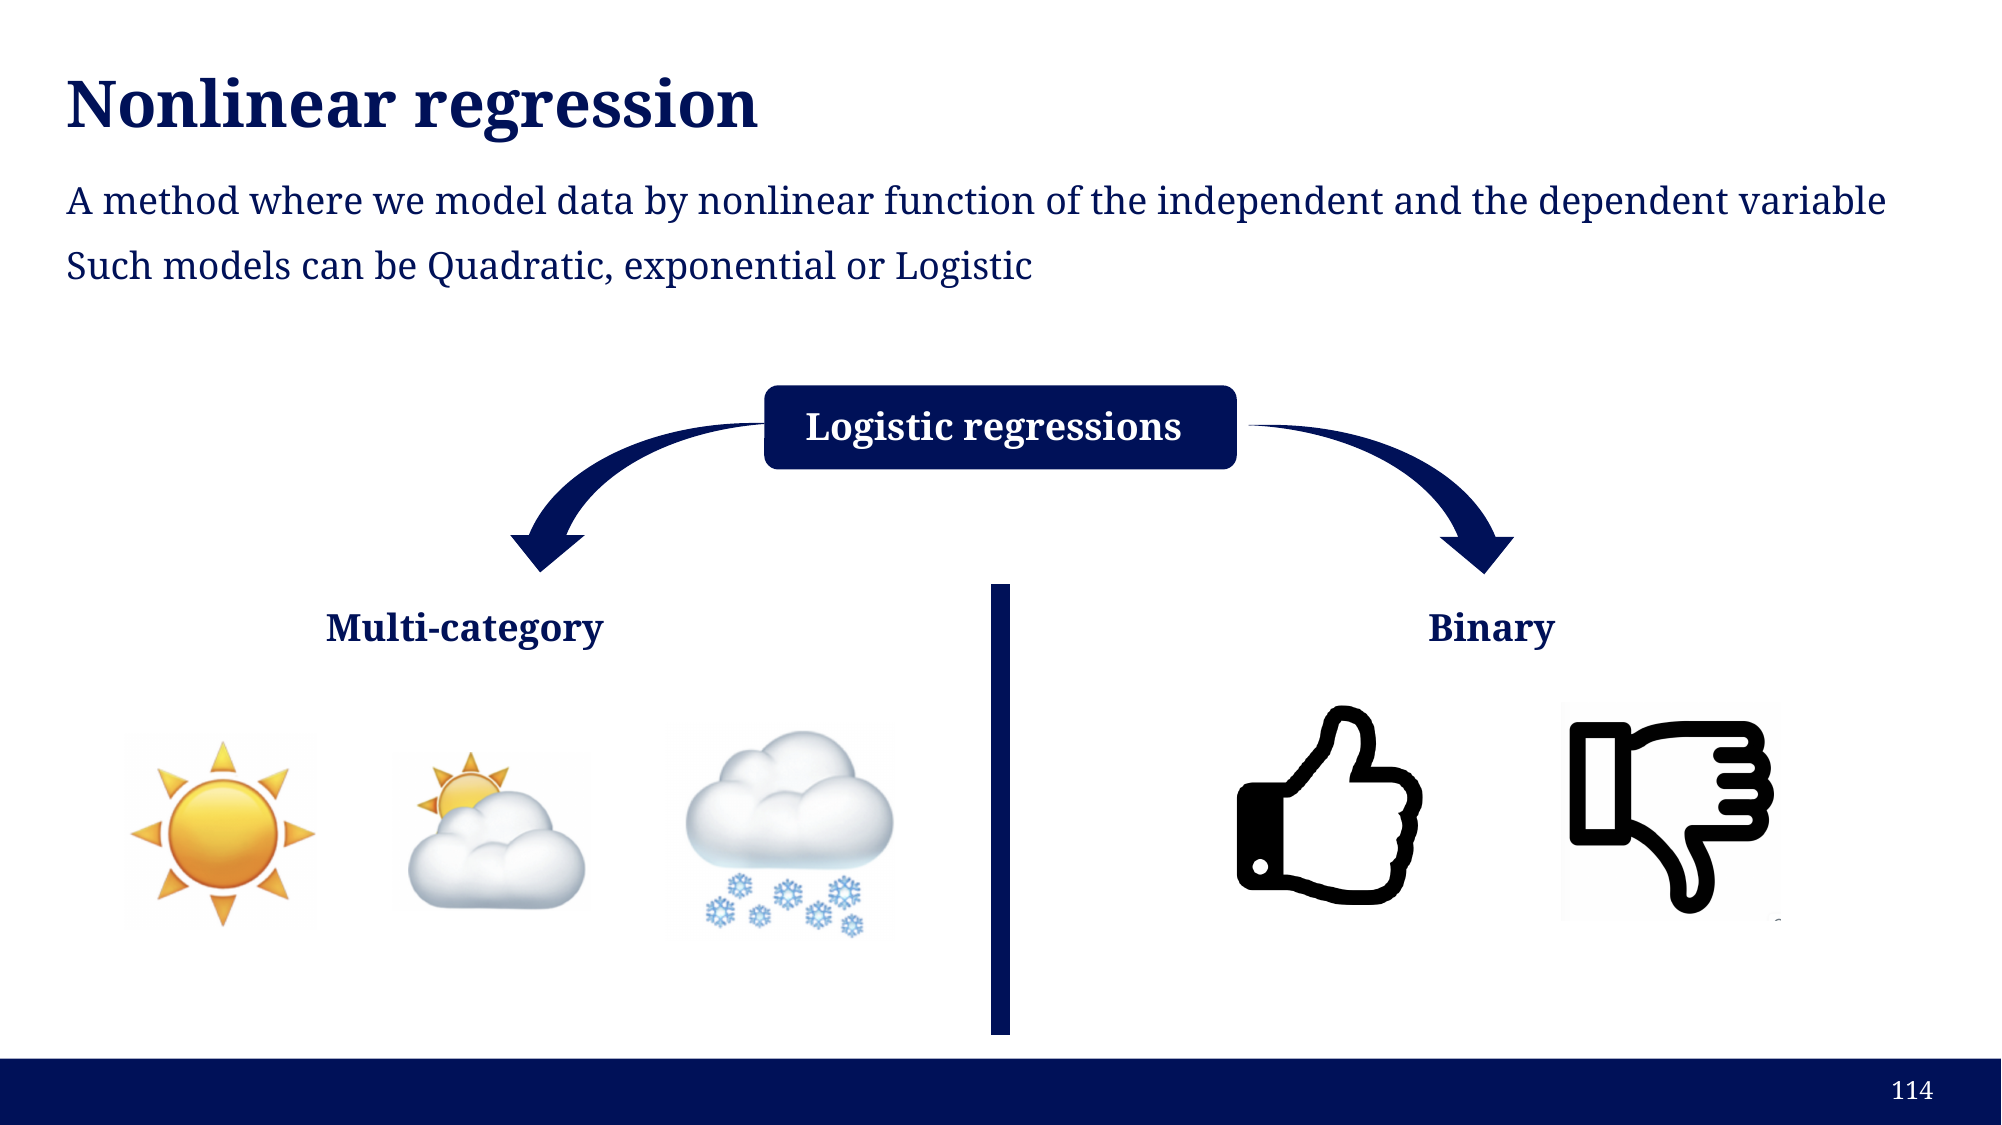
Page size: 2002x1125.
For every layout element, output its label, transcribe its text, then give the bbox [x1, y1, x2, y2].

text_box Binary [1410, 586, 1843, 647]
text_box [508, 420, 762, 575]
picture [665, 722, 895, 941]
text_box [762, 383, 1251, 586]
text_box Logistic regressions [787, 385, 1214, 462]
text_box [1251, 422, 1517, 577]
picture [1207, 690, 1455, 933]
list A method where we model data by nonlinear function of the independent and the dependent variable Such models can be Quadratic, exponential or Logistic [66, 181, 1893, 332]
text_box [762, 383, 1239, 472]
picture [391, 752, 591, 911]
text_box Multi-category [308, 586, 741, 647]
slide_number 114 [1498, 1061, 1949, 1122]
picture [123, 733, 317, 930]
title Nonlinear regression [66, 66, 1935, 138]
picture [1561, 702, 1781, 922]
